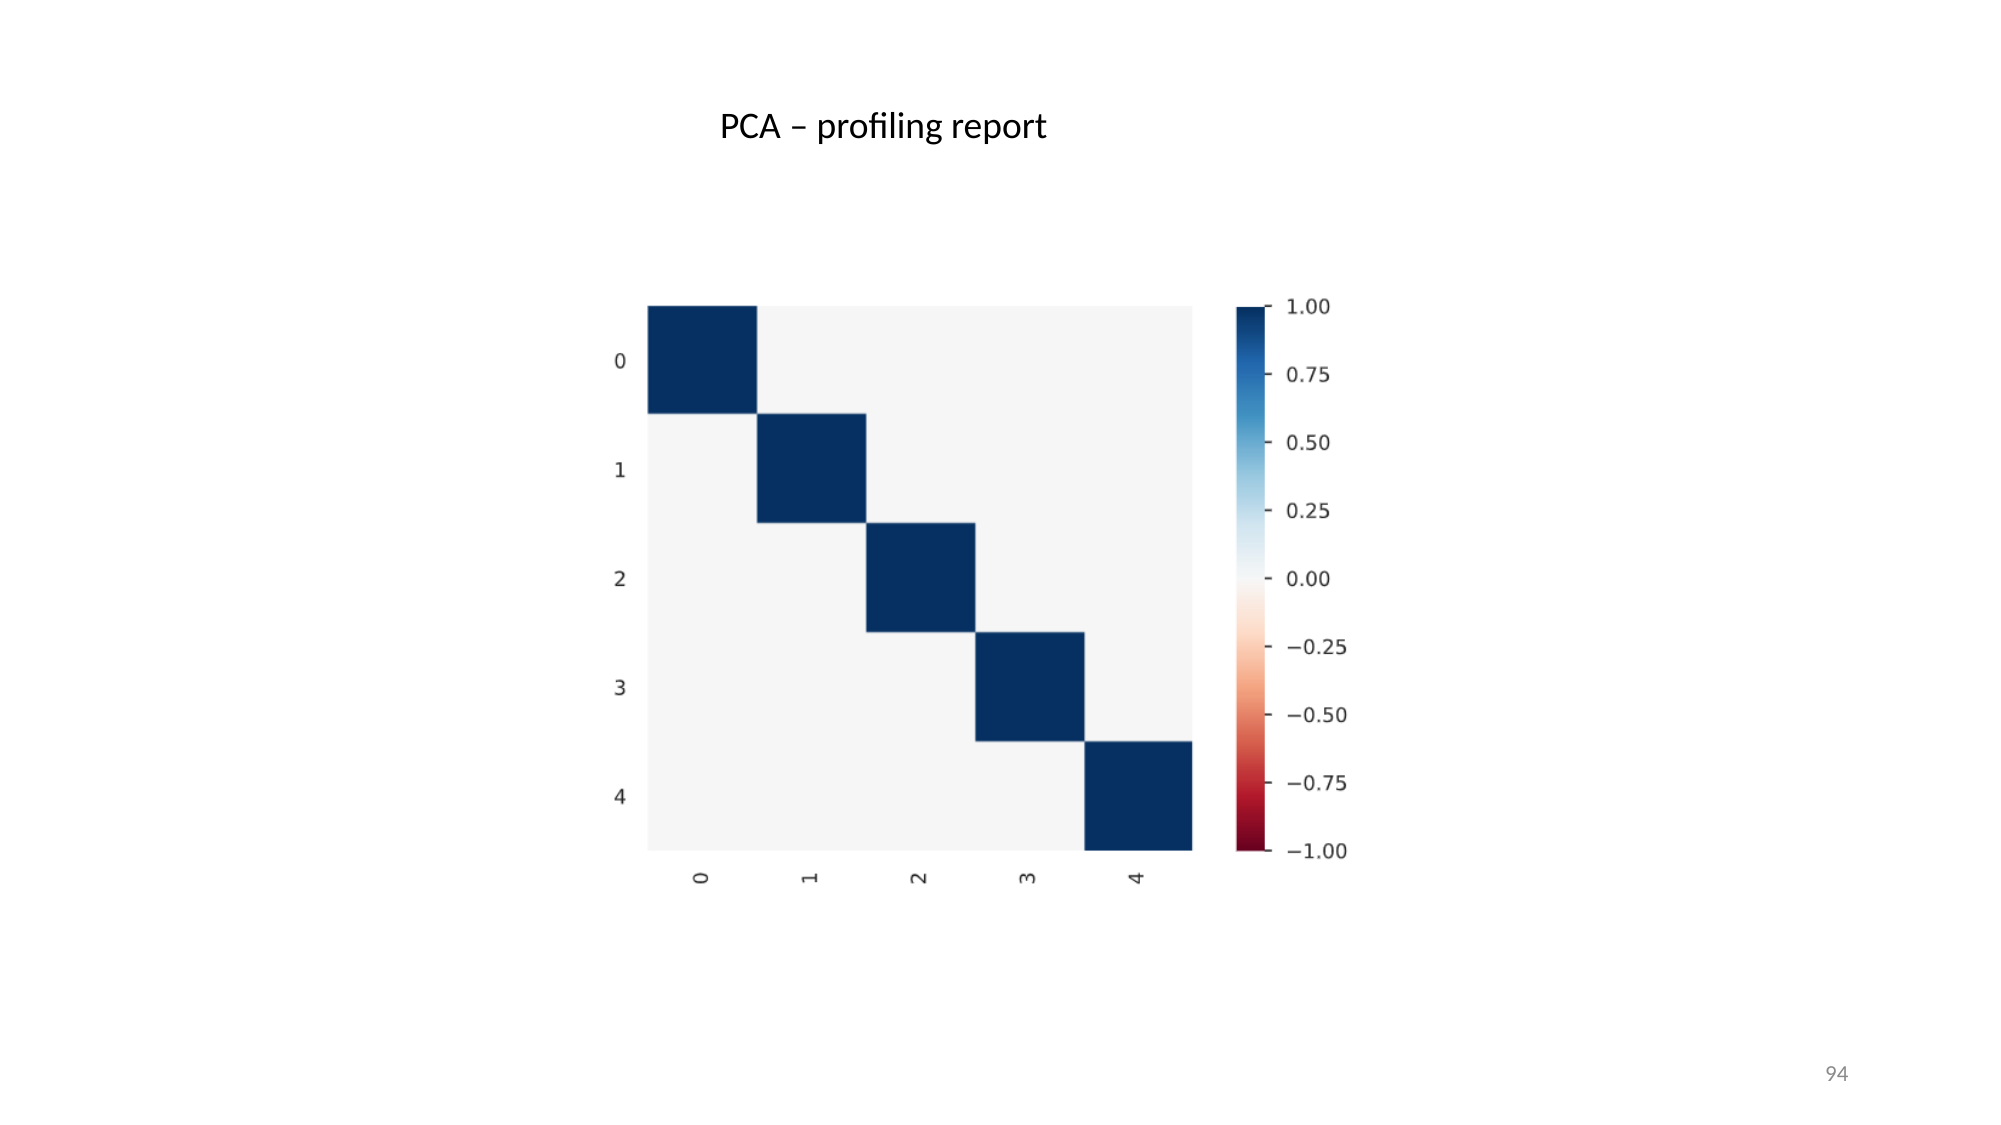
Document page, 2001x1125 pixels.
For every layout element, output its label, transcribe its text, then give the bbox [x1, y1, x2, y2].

text_box PCA – profiling report [705, 93, 1063, 154]
slide_number 93 [1413, 1042, 1864, 1103]
picture [519, 229, 1481, 972]
